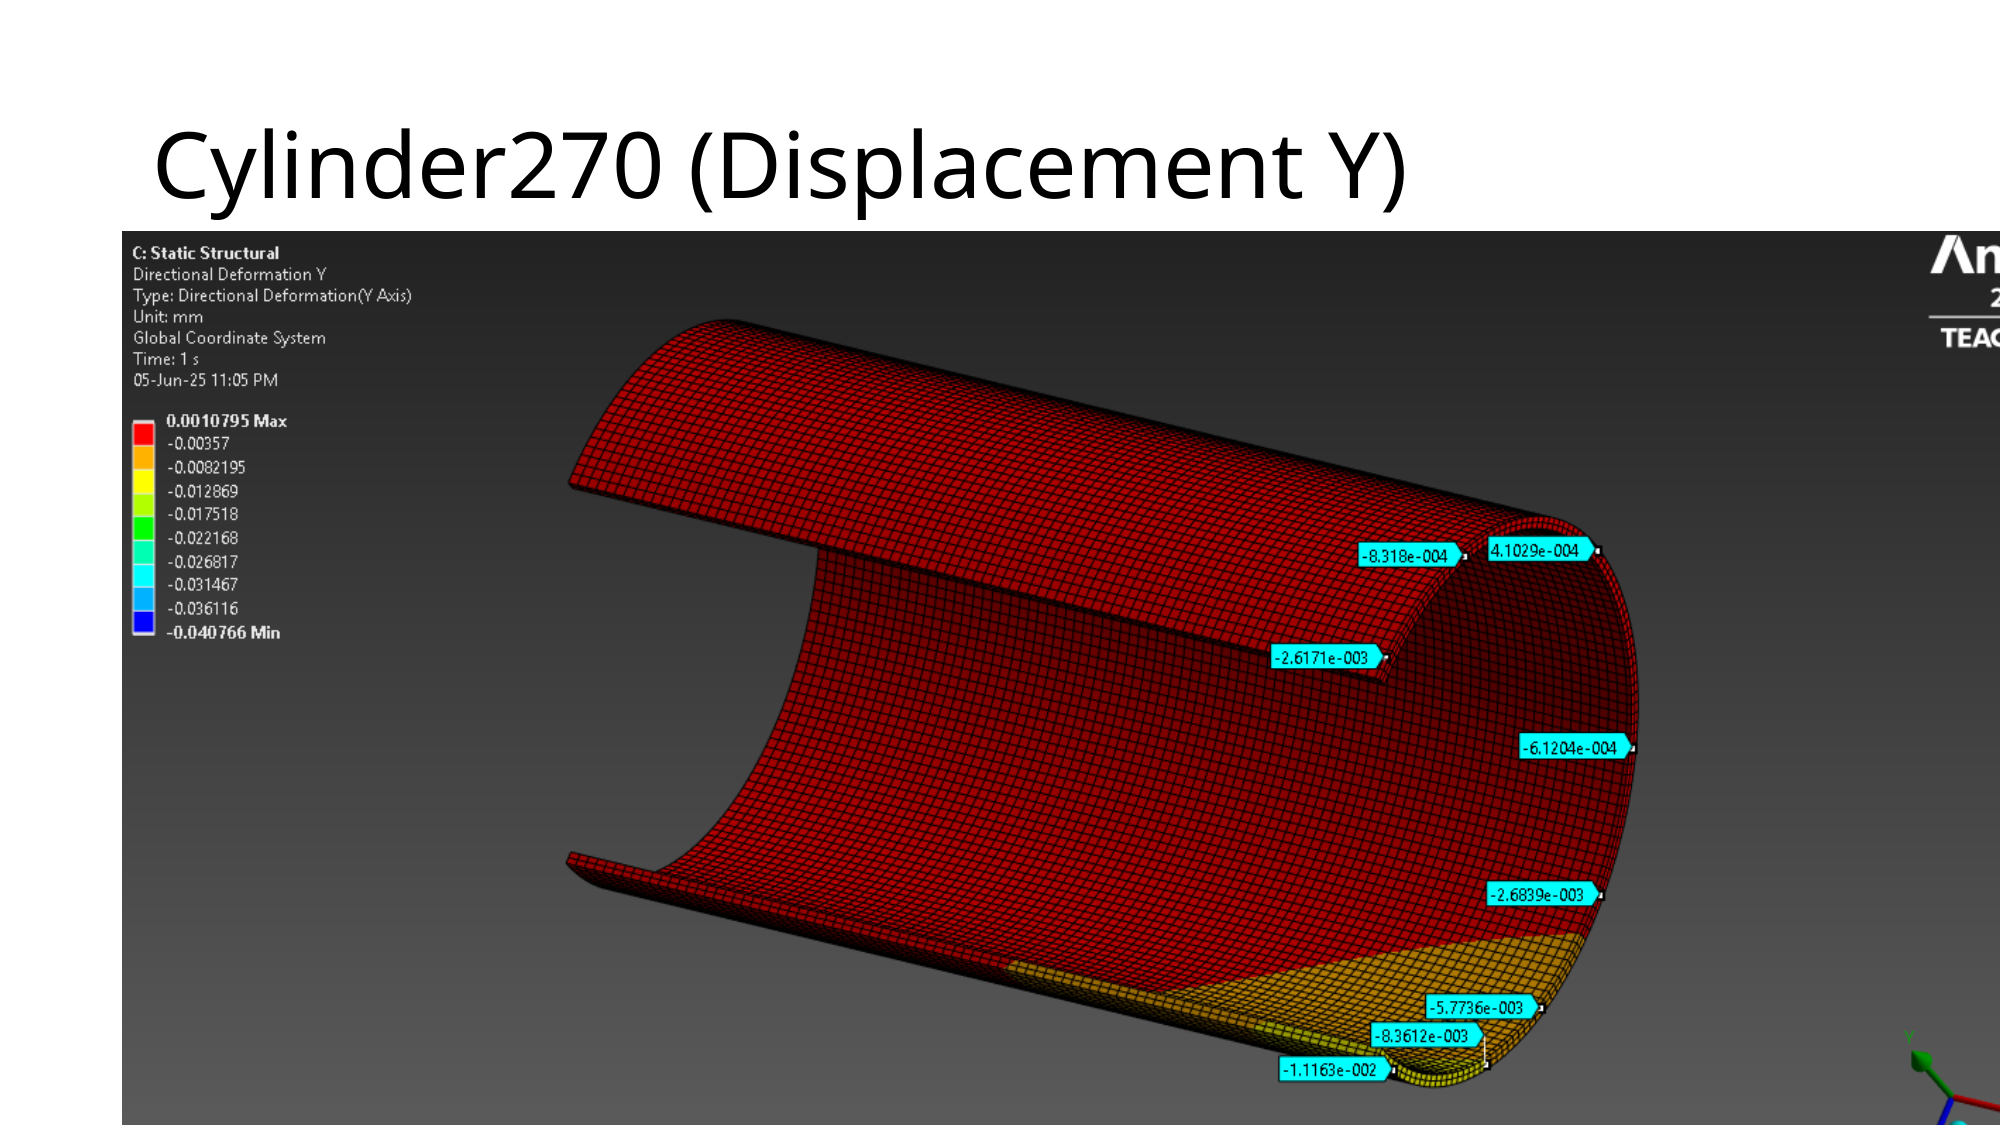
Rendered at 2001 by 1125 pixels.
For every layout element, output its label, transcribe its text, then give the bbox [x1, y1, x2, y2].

title Cylinder270 (Displacement Y) [137, 59, 1863, 230]
picture [122, 230, 2000, 1125]
